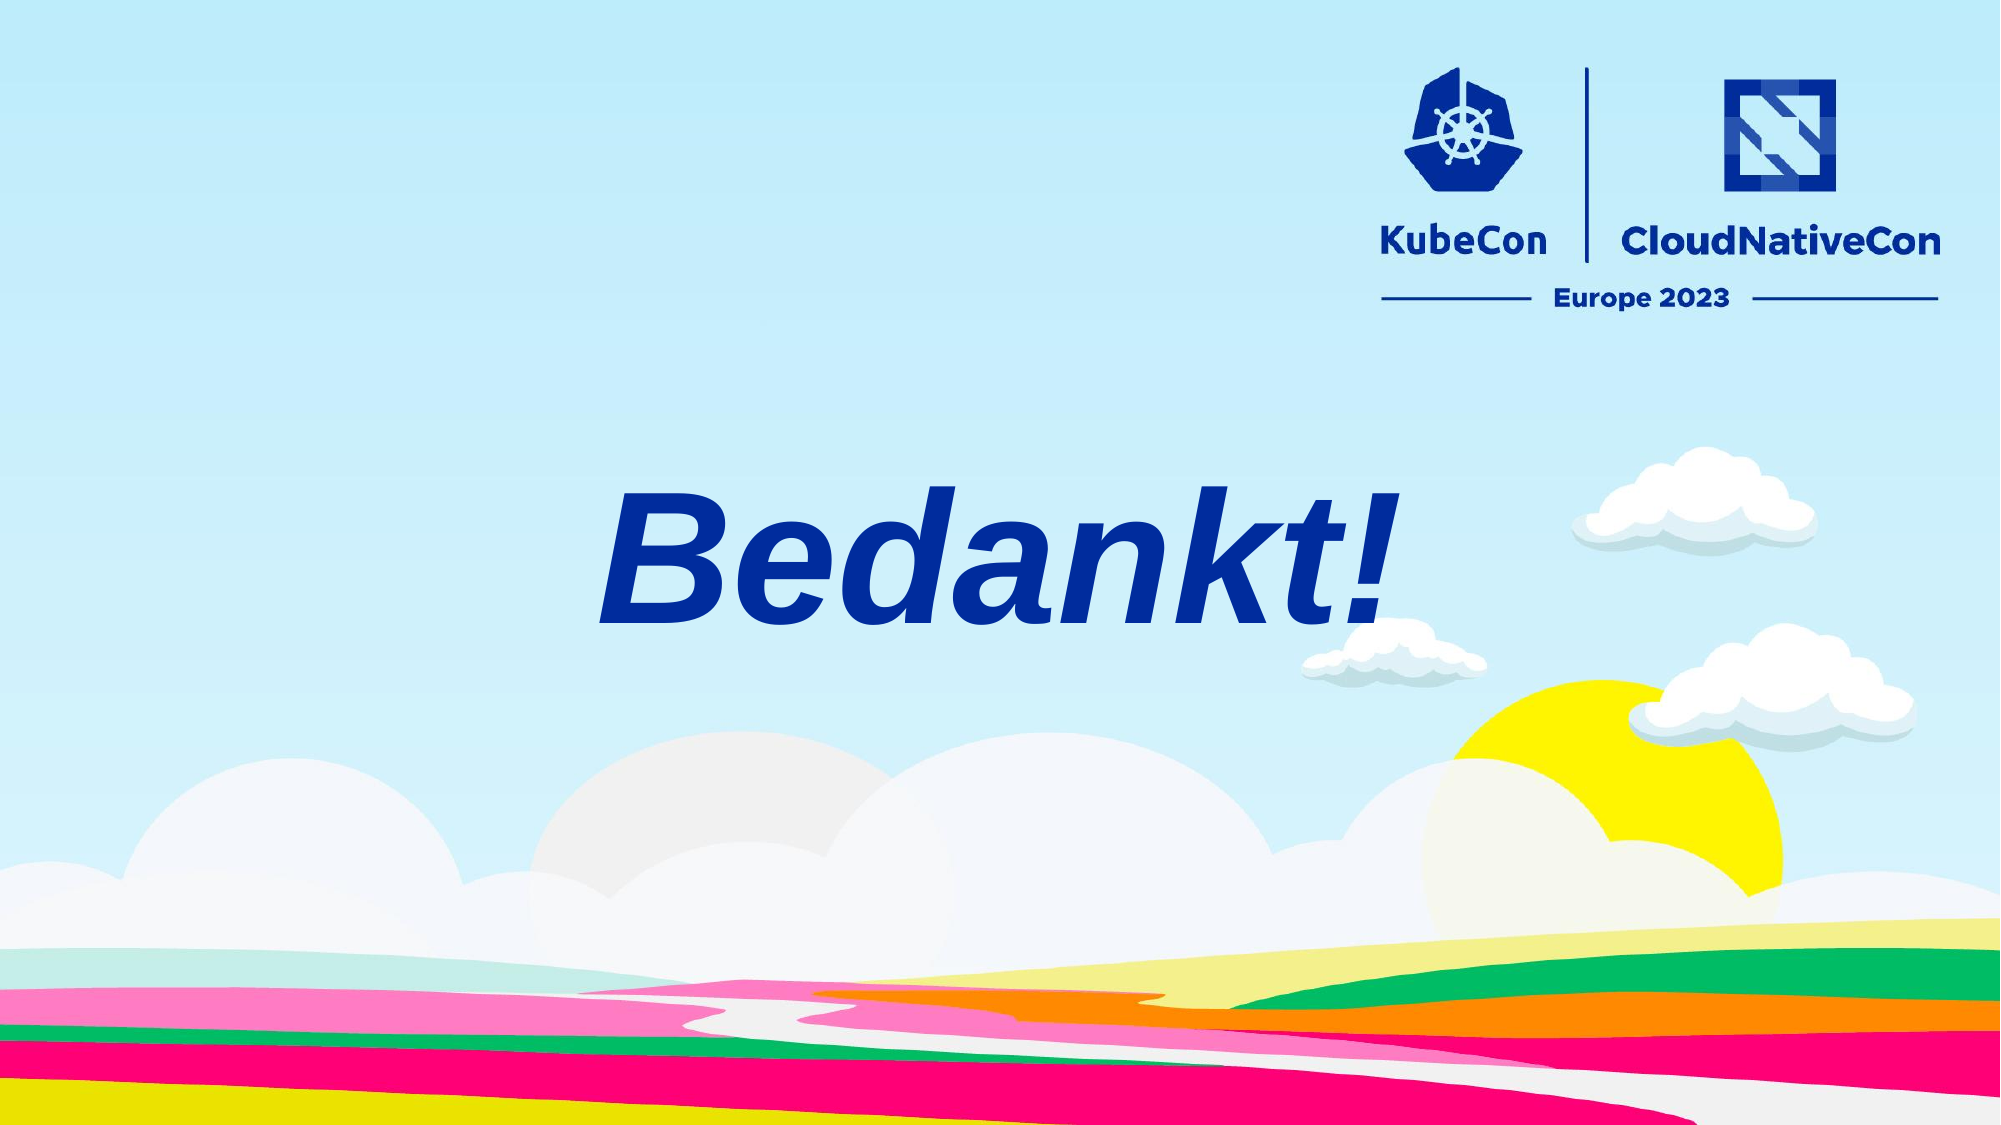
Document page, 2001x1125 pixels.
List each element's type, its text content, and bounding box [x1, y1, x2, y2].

picture [0, 0, 2000, 1125]
text_box Bedankt! [144, 449, 1855, 676]
